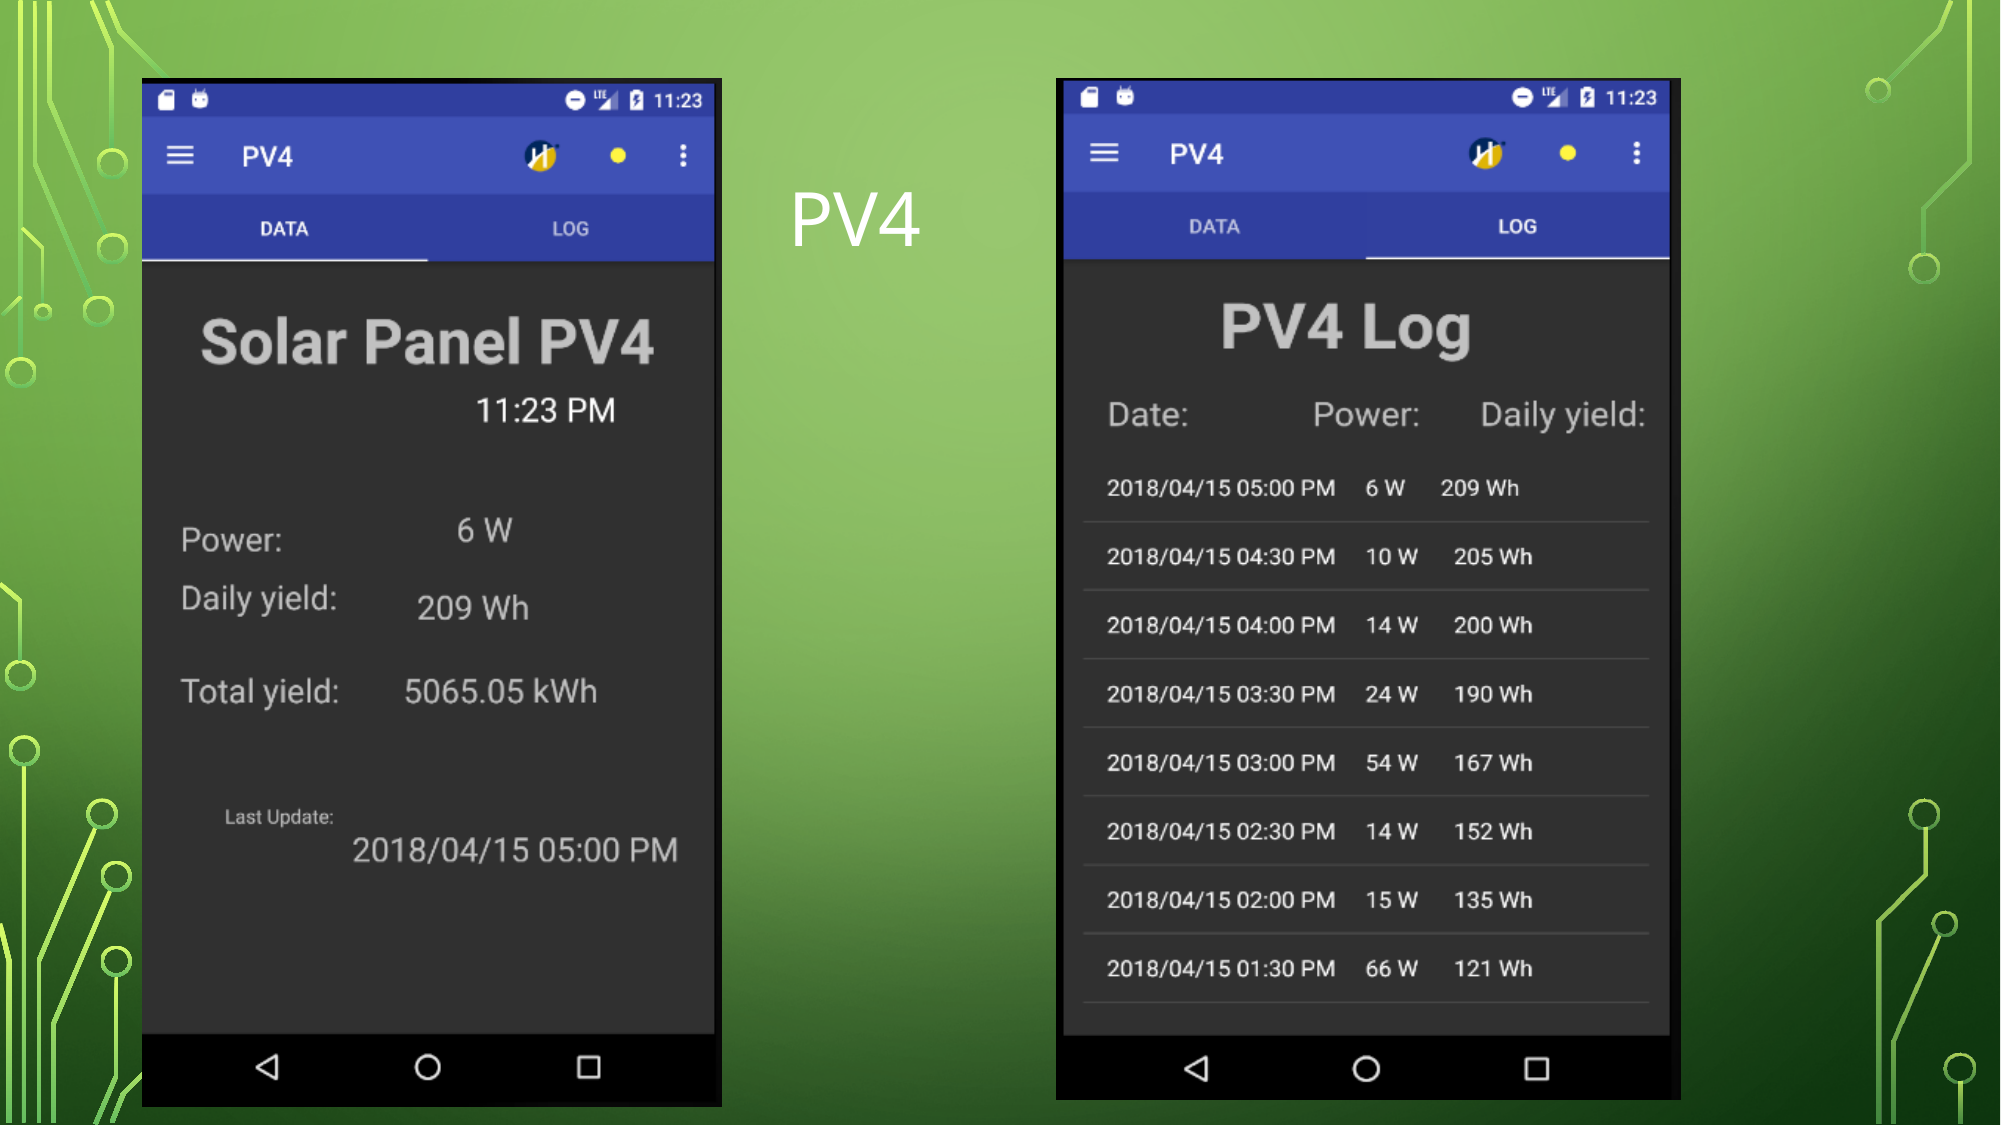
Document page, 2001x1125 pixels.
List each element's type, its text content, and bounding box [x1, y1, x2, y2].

picture [1056, 78, 1681, 1100]
title PV4 [773, 101, 1056, 344]
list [141, 78, 723, 1107]
